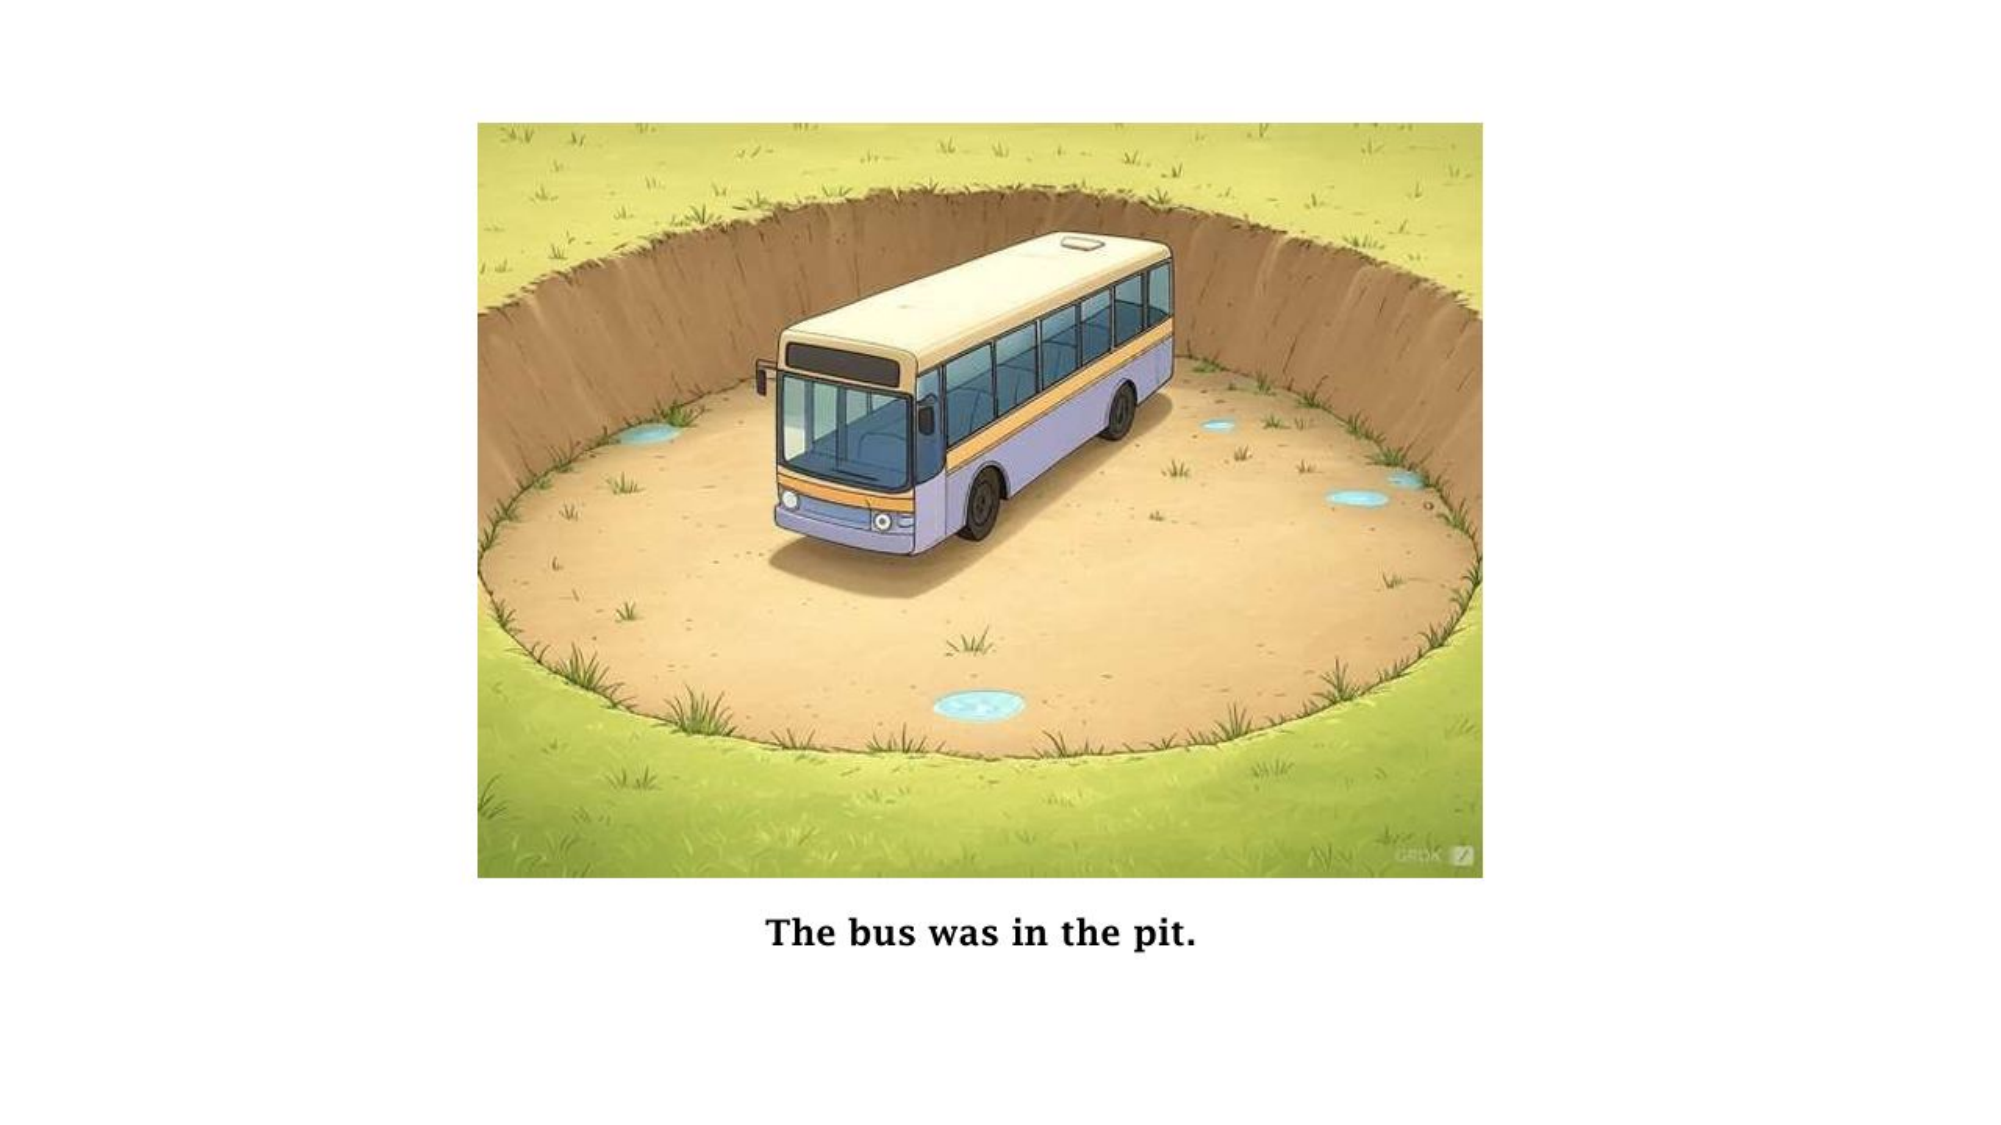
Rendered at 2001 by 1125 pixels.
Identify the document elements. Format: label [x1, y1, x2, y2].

picture [409, 34, 1591, 1091]
